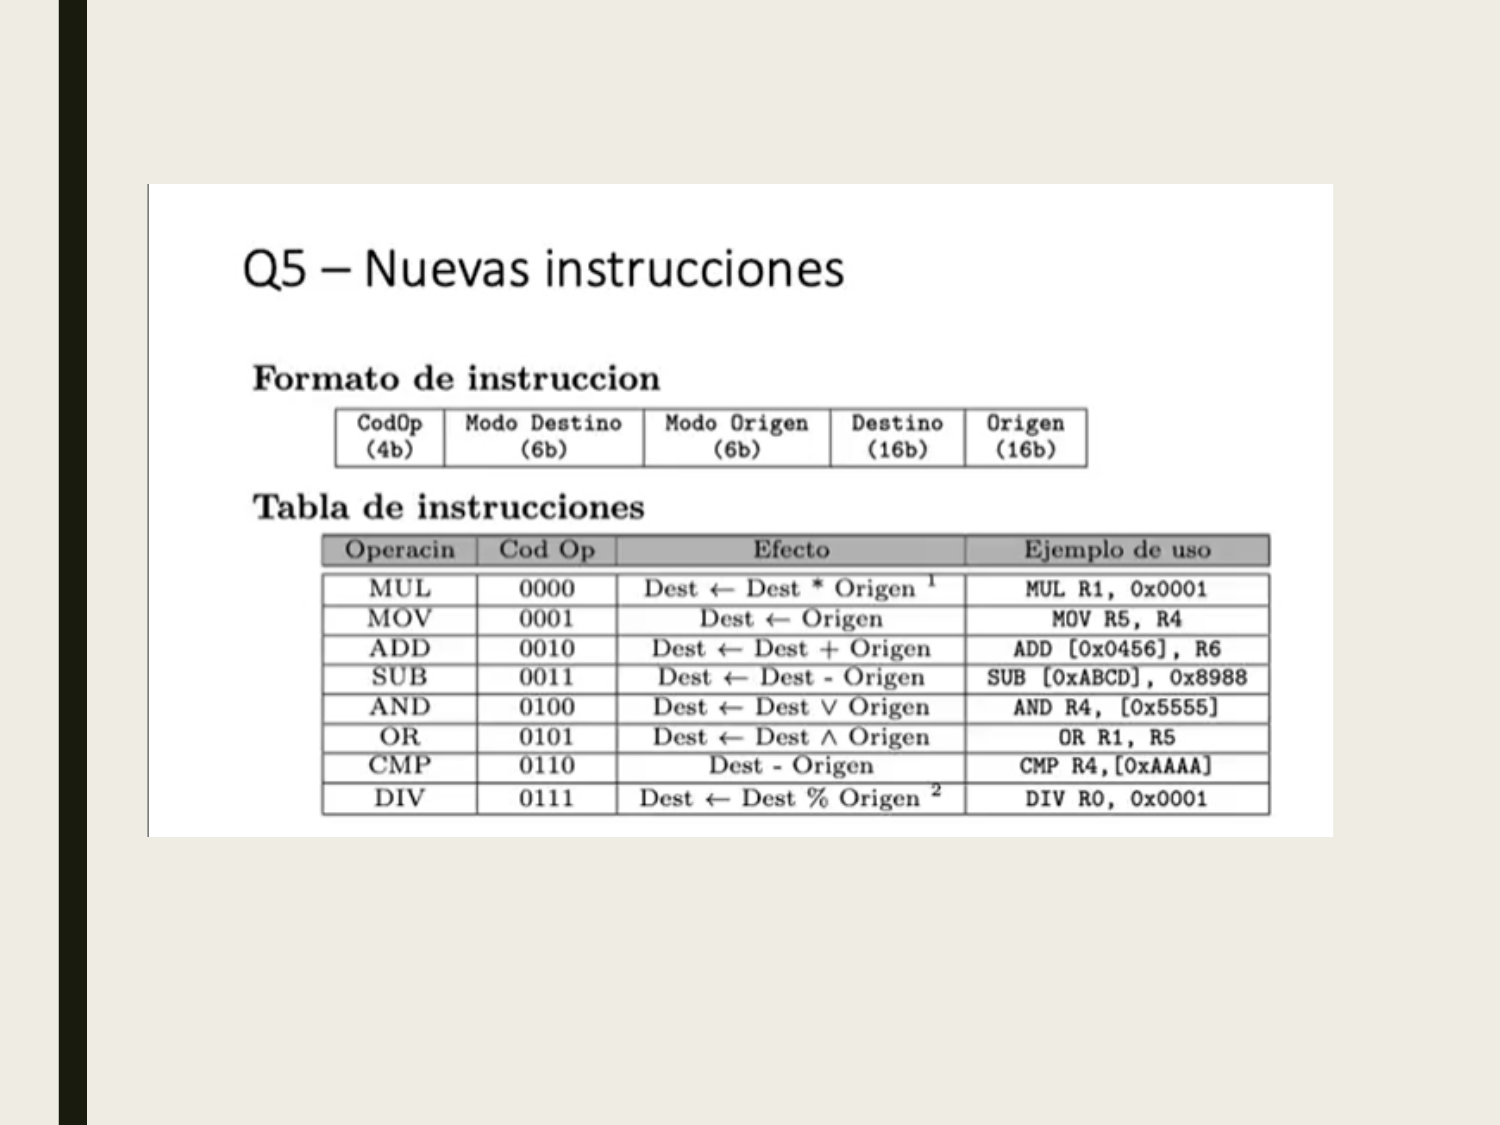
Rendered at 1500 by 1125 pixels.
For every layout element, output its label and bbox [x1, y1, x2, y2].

list [147, 184, 1334, 837]
